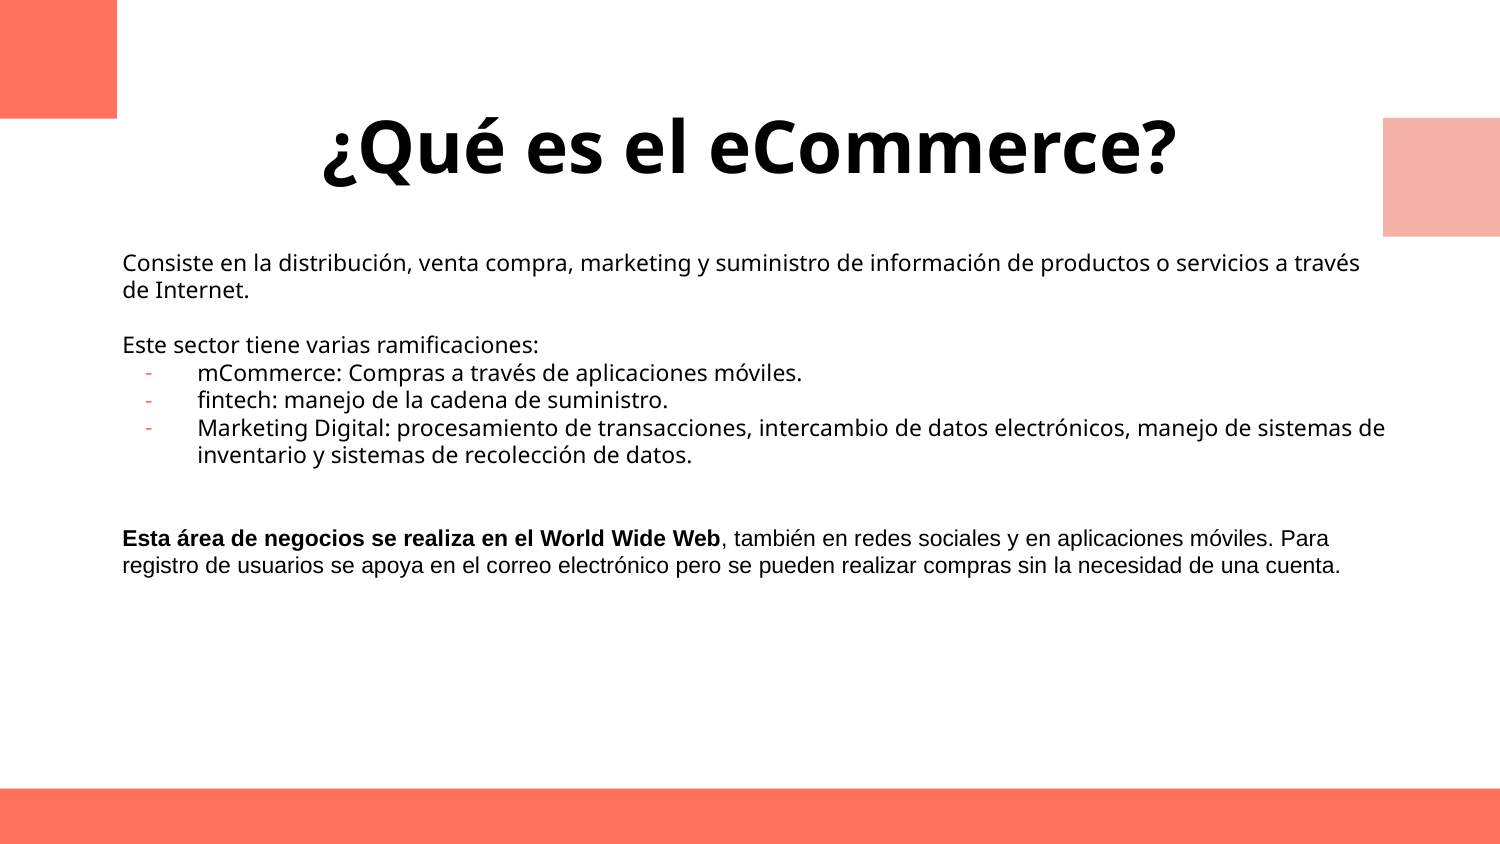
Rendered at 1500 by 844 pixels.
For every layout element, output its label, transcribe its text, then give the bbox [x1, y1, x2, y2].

title ¿Qué es el eCommerce? [97, 107, 1402, 181]
list Consiste en la distribución, venta compra, marketing y suministro de información de productos o servicios a través de Internet. Este sector tiene varias ramificaciones: mCommerce: Compras a través de aplicaciones móviles. fintech: manejo de la cadena de suministro. Marketing Digital: procesamiento de transacciones, intercambio de datos electrónicos, manejo de sistemas de inventario y sistemas de recolección de datos. Esta área de negocios se realiza en el World Wide Web, también en redes sociales y en aplicaciones móviles. Para registro de usuarios se apoya en el correo electrónico pero se pueden realizar compras sin la necesidad de una cuenta. [107, 233, 1407, 753]
